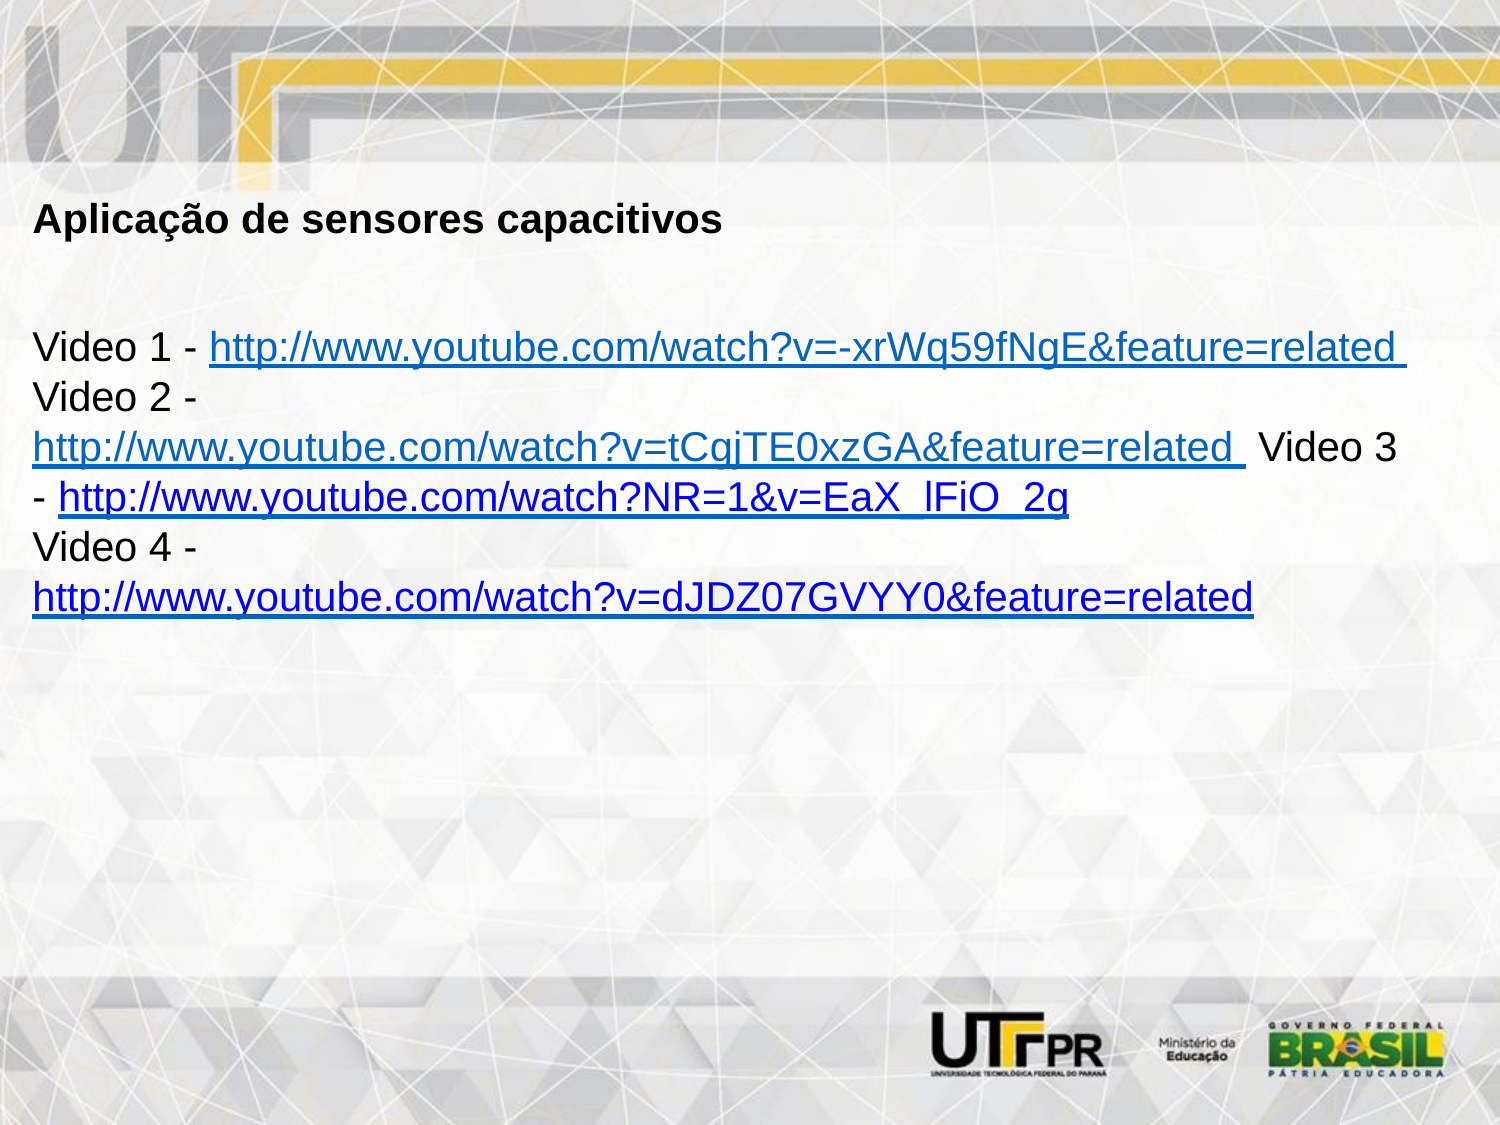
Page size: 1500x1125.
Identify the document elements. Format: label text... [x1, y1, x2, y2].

picture [0, 0, 1500, 1125]
text_box Aplicação de sensores capacitivos Video 1 - http://www.youtube.com/watch?v=-xrWq59fNgE&feature=related Video 2 - http://www.youtube.com/watch?v=tCgjTE0xzGA&feature=related Video 3 - http://www.youtube.com/watch?NR=1&v=EaX_lFiO_2g Video 4 - http://www.youtube.com/watch?v=dJDZ07GVYY0&feature=related [30, 189, 1438, 620]
